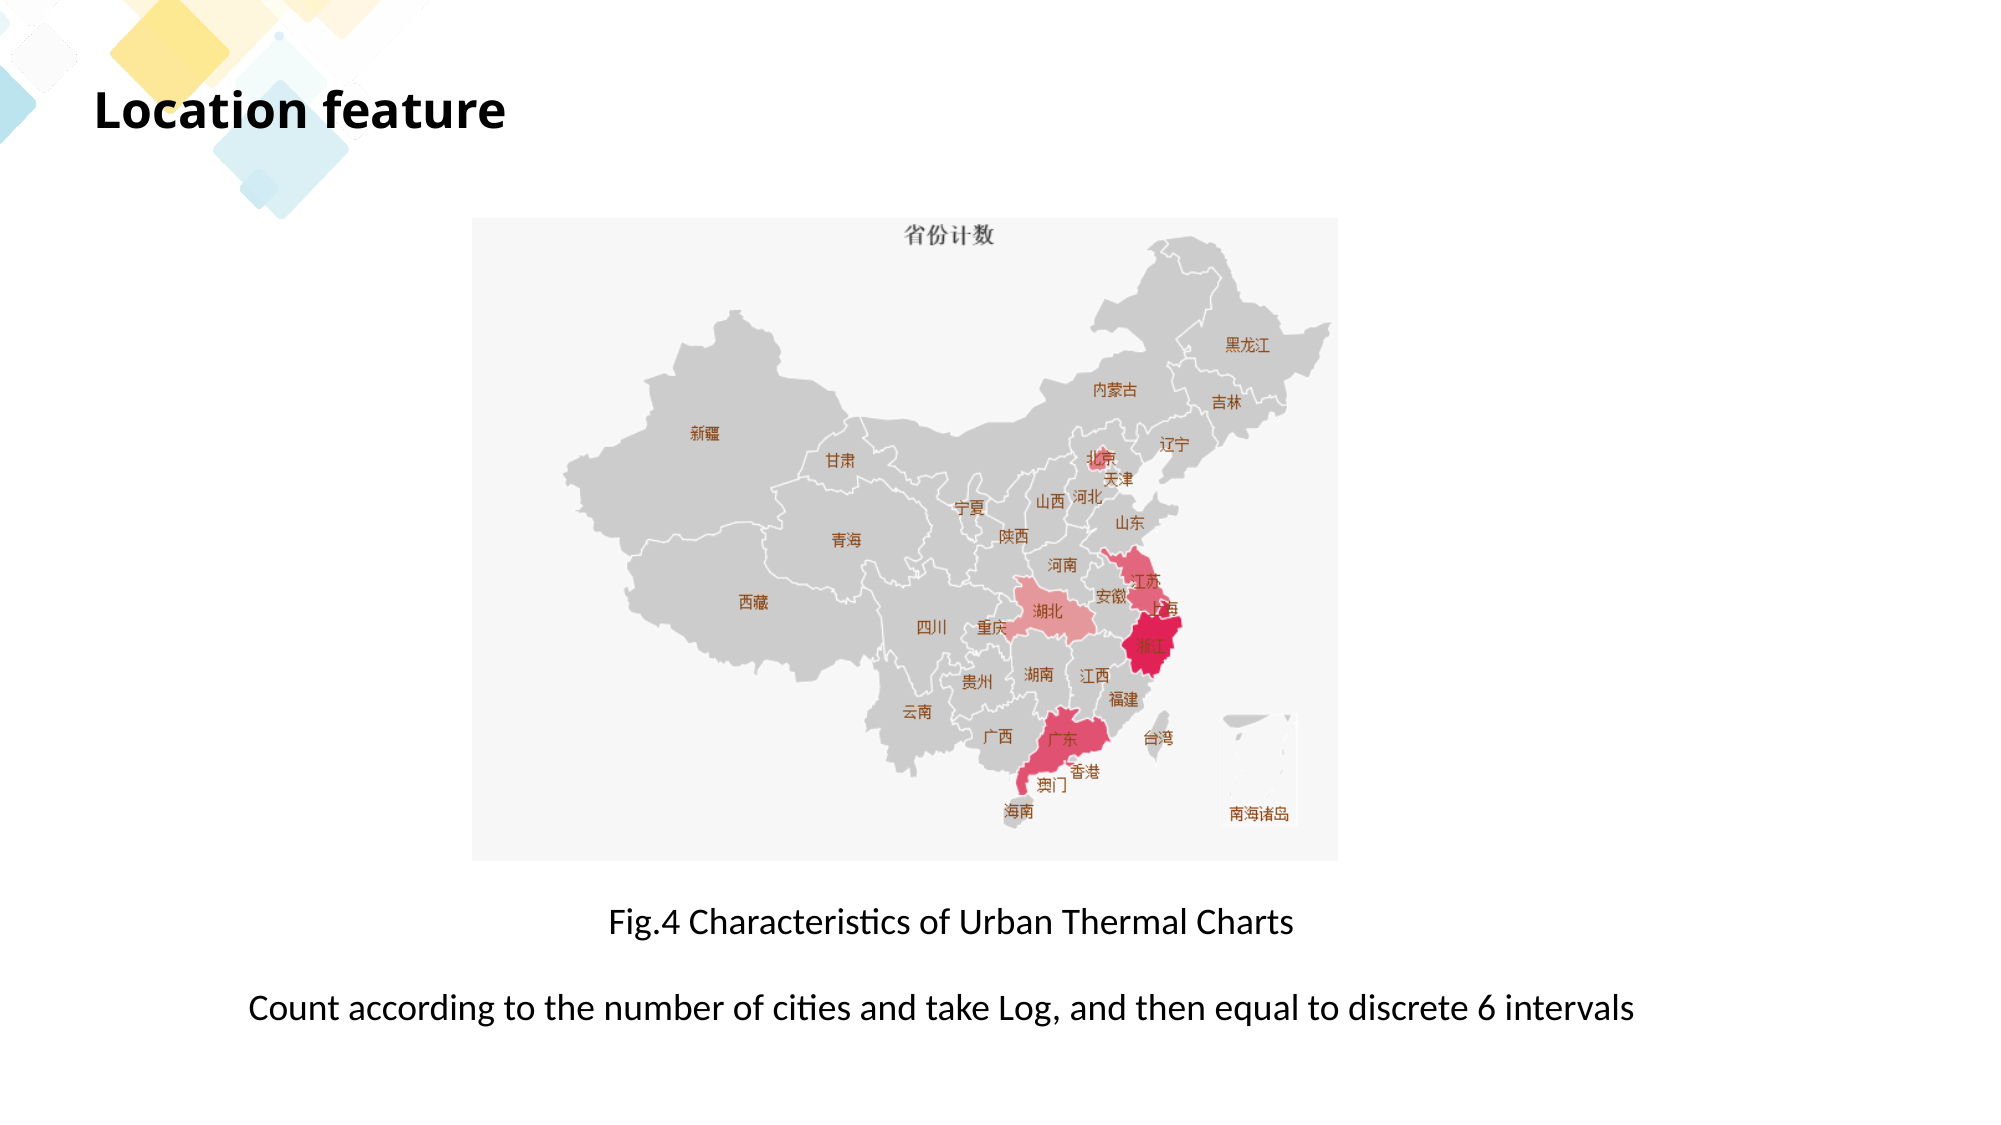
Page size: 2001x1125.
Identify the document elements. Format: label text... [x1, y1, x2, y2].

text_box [0, 0, 589, 220]
picture [472, 218, 1338, 861]
text_box Fig.4 Characteristics of Urban Thermal Charts [593, 889, 1310, 950]
text_box Count according to the number of cities and take Log, and then equal to discrete 6 intervals [233, 975, 1696, 1036]
